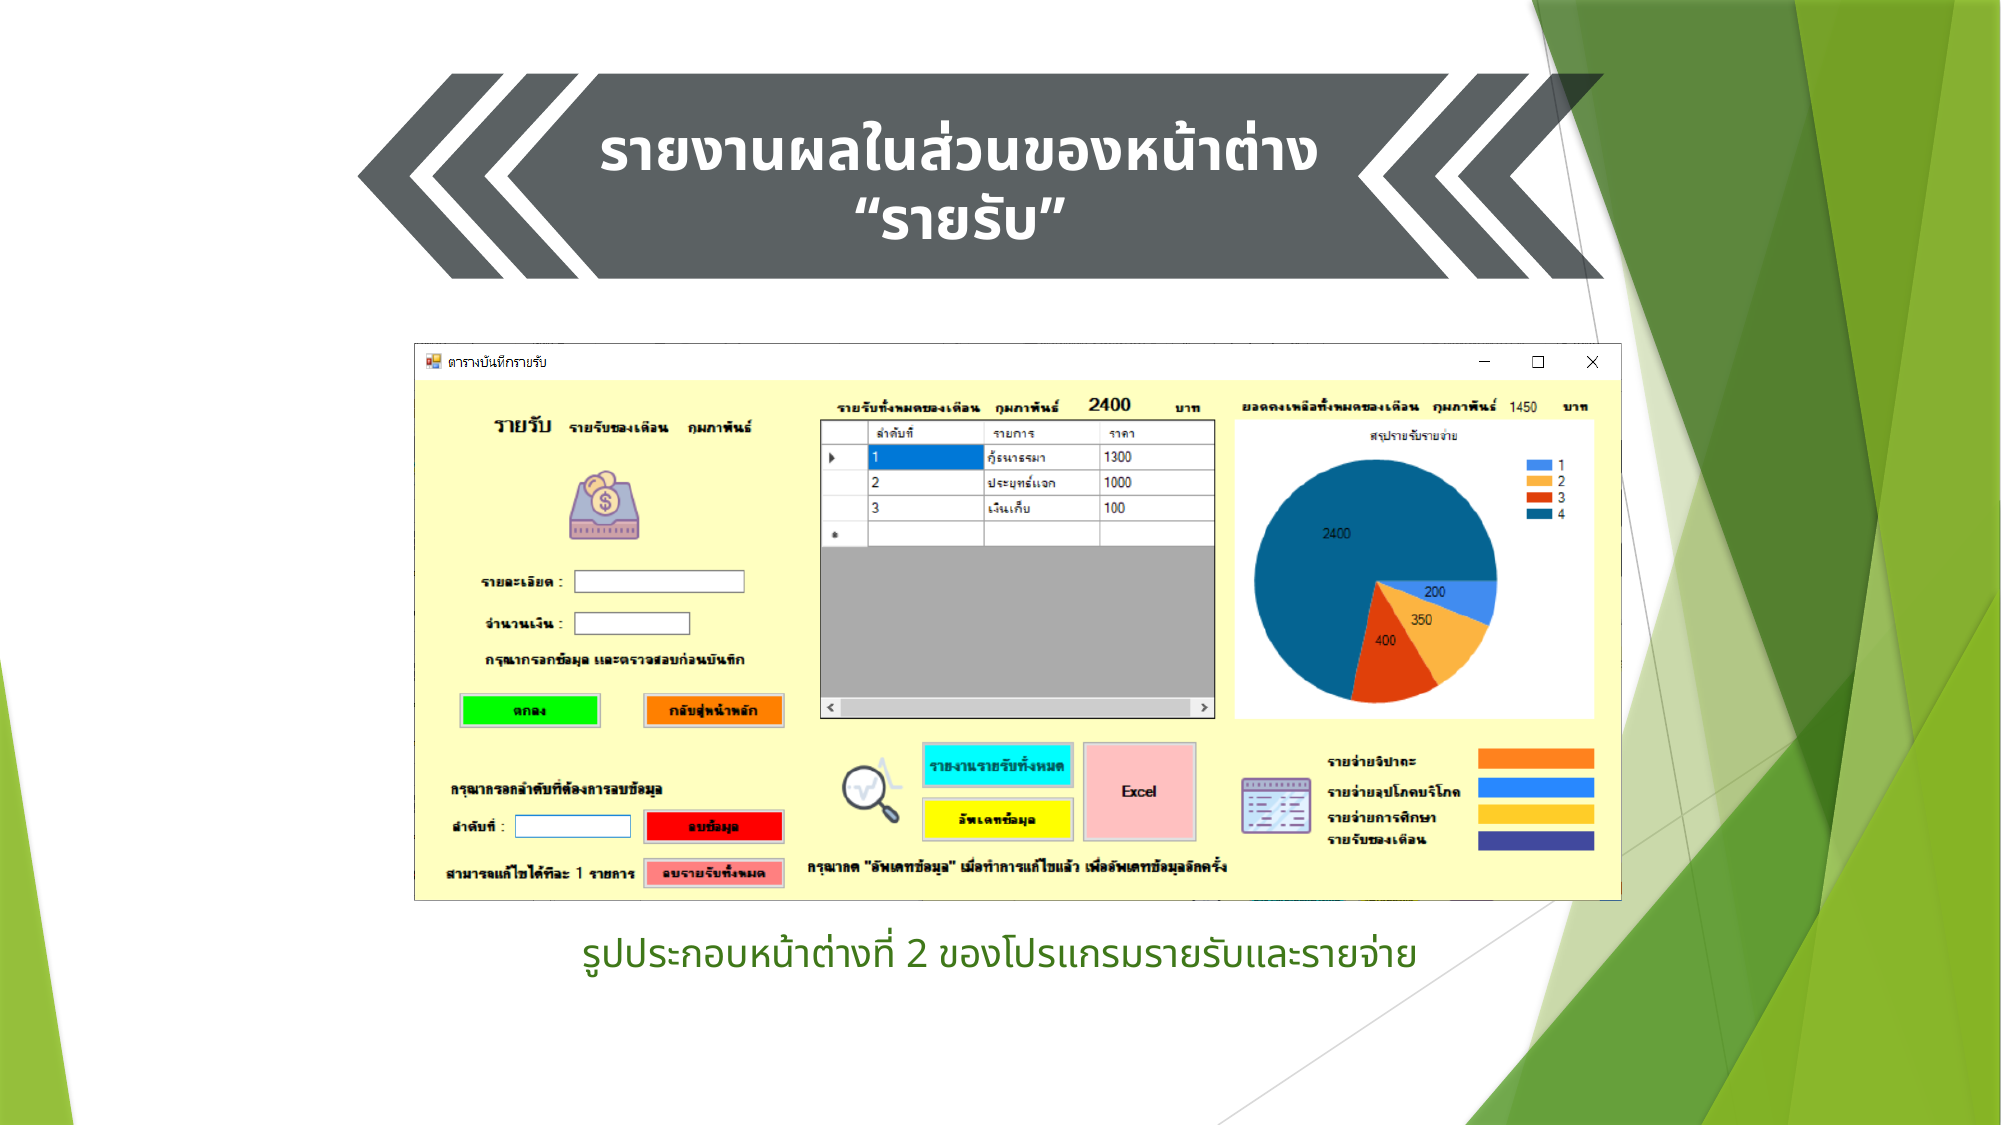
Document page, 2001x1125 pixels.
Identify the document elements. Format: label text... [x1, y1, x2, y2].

picture [413, 343, 1622, 902]
text_box รูปประกอบหน้าต่างที่ 2 ของโปรแกรมรายรับและรายจ่าย [551, 921, 1449, 983]
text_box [356, 73, 1605, 280]
